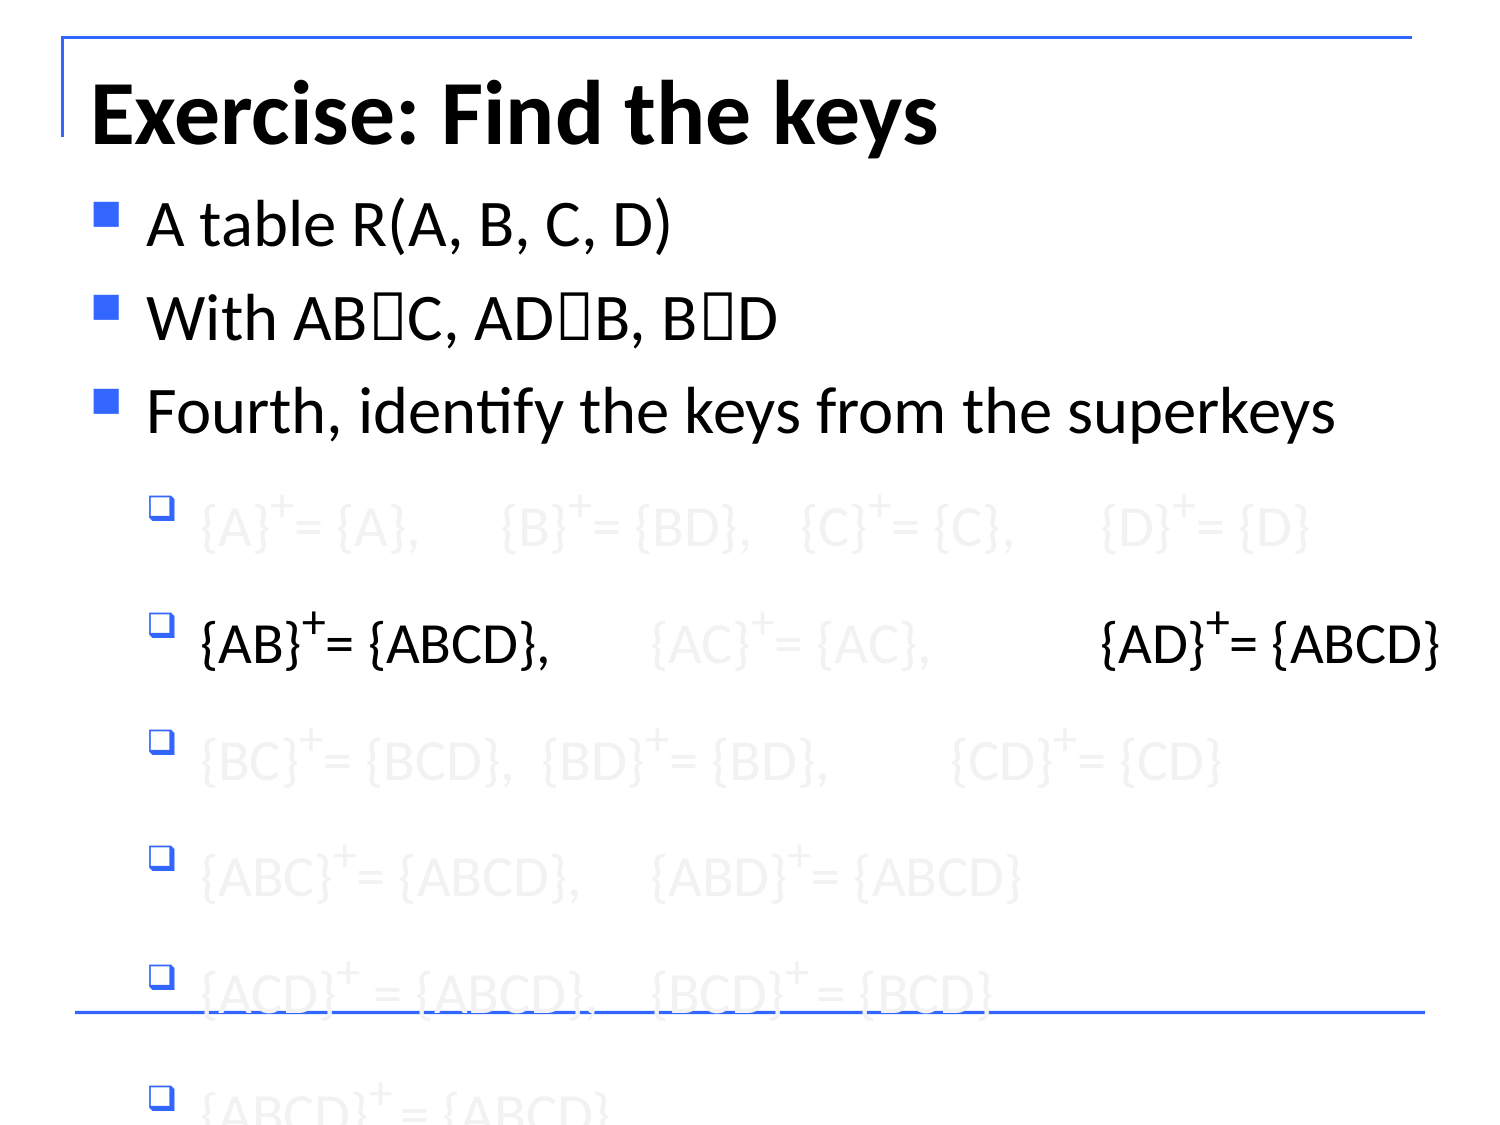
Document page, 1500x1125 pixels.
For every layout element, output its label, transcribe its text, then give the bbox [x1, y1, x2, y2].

list A table R(A, B, C, D) With ABC, ADB, BD Fourth, identify the keys from the superkeys {A}+= {A}, {B}+= {BD}, {C}+= {C}, {D}+= {D} {AB}+= {ABCD}, {AC}+= {AC}, {AD}+= {ABCD} {BC}+= {BCD}, {BD}+= {BD}, {CD}+= {CD} {ABC}+= {ABCD}, {ABD}+= {ABCD} {ACD}+ = {ABCD}, {BCD}+ = {BCD} {ABCD}+ = {ABCD} [74, 172, 1500, 1006]
title Exercise: Find the keys [74, 45, 1426, 172]
